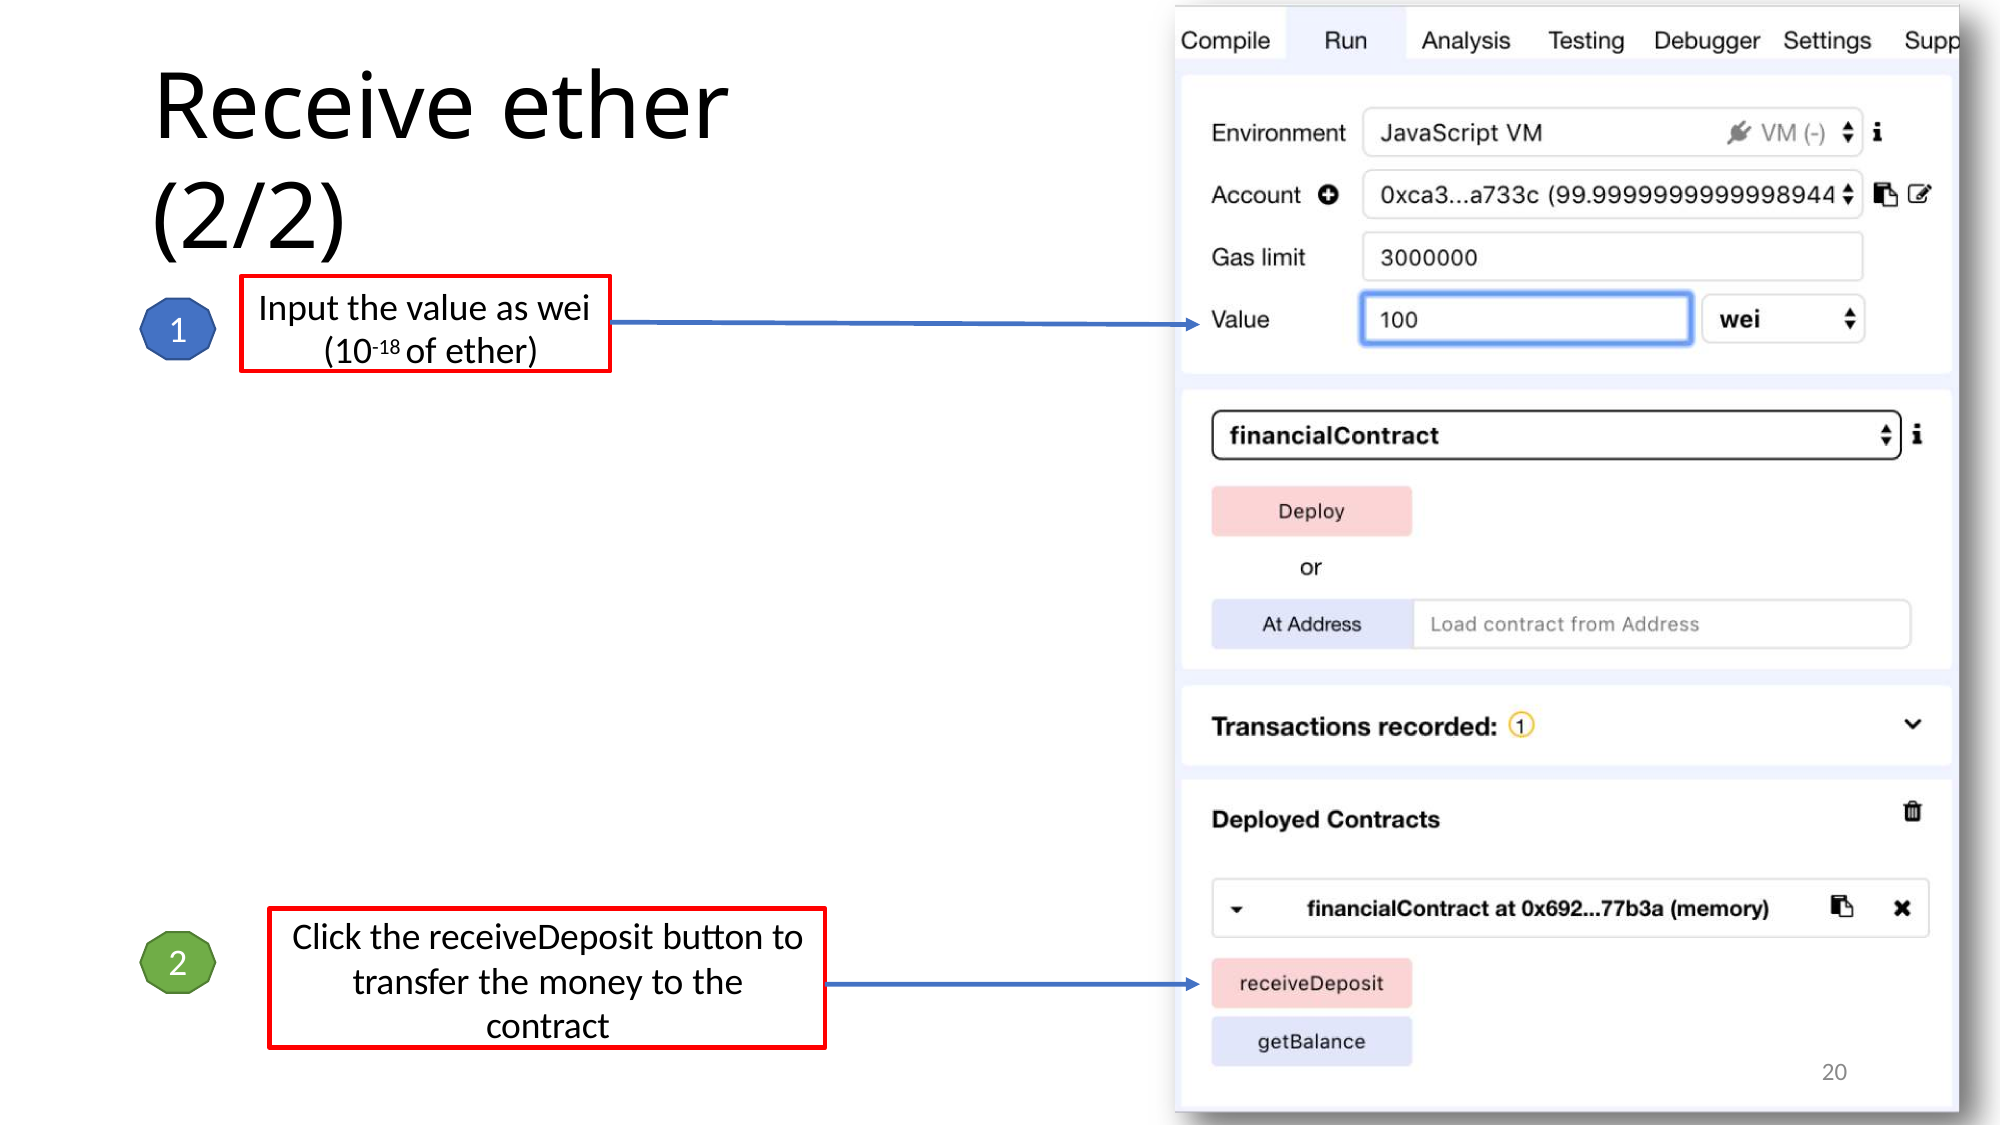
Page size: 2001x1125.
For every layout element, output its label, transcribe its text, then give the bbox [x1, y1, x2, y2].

text_box Input the value as wei (10-18 of ether) [241, 275, 611, 372]
text_box [610, 319, 1137, 327]
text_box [139, 297, 217, 361]
title Receive ether (2/2) [150, 45, 859, 268]
text_box Click the receiveDeposit button to transfer the money to the contract [269, 908, 825, 1048]
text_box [139, 930, 217, 994]
text_box [824, 981, 1137, 987]
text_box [1142, 0, 2000, 1125]
